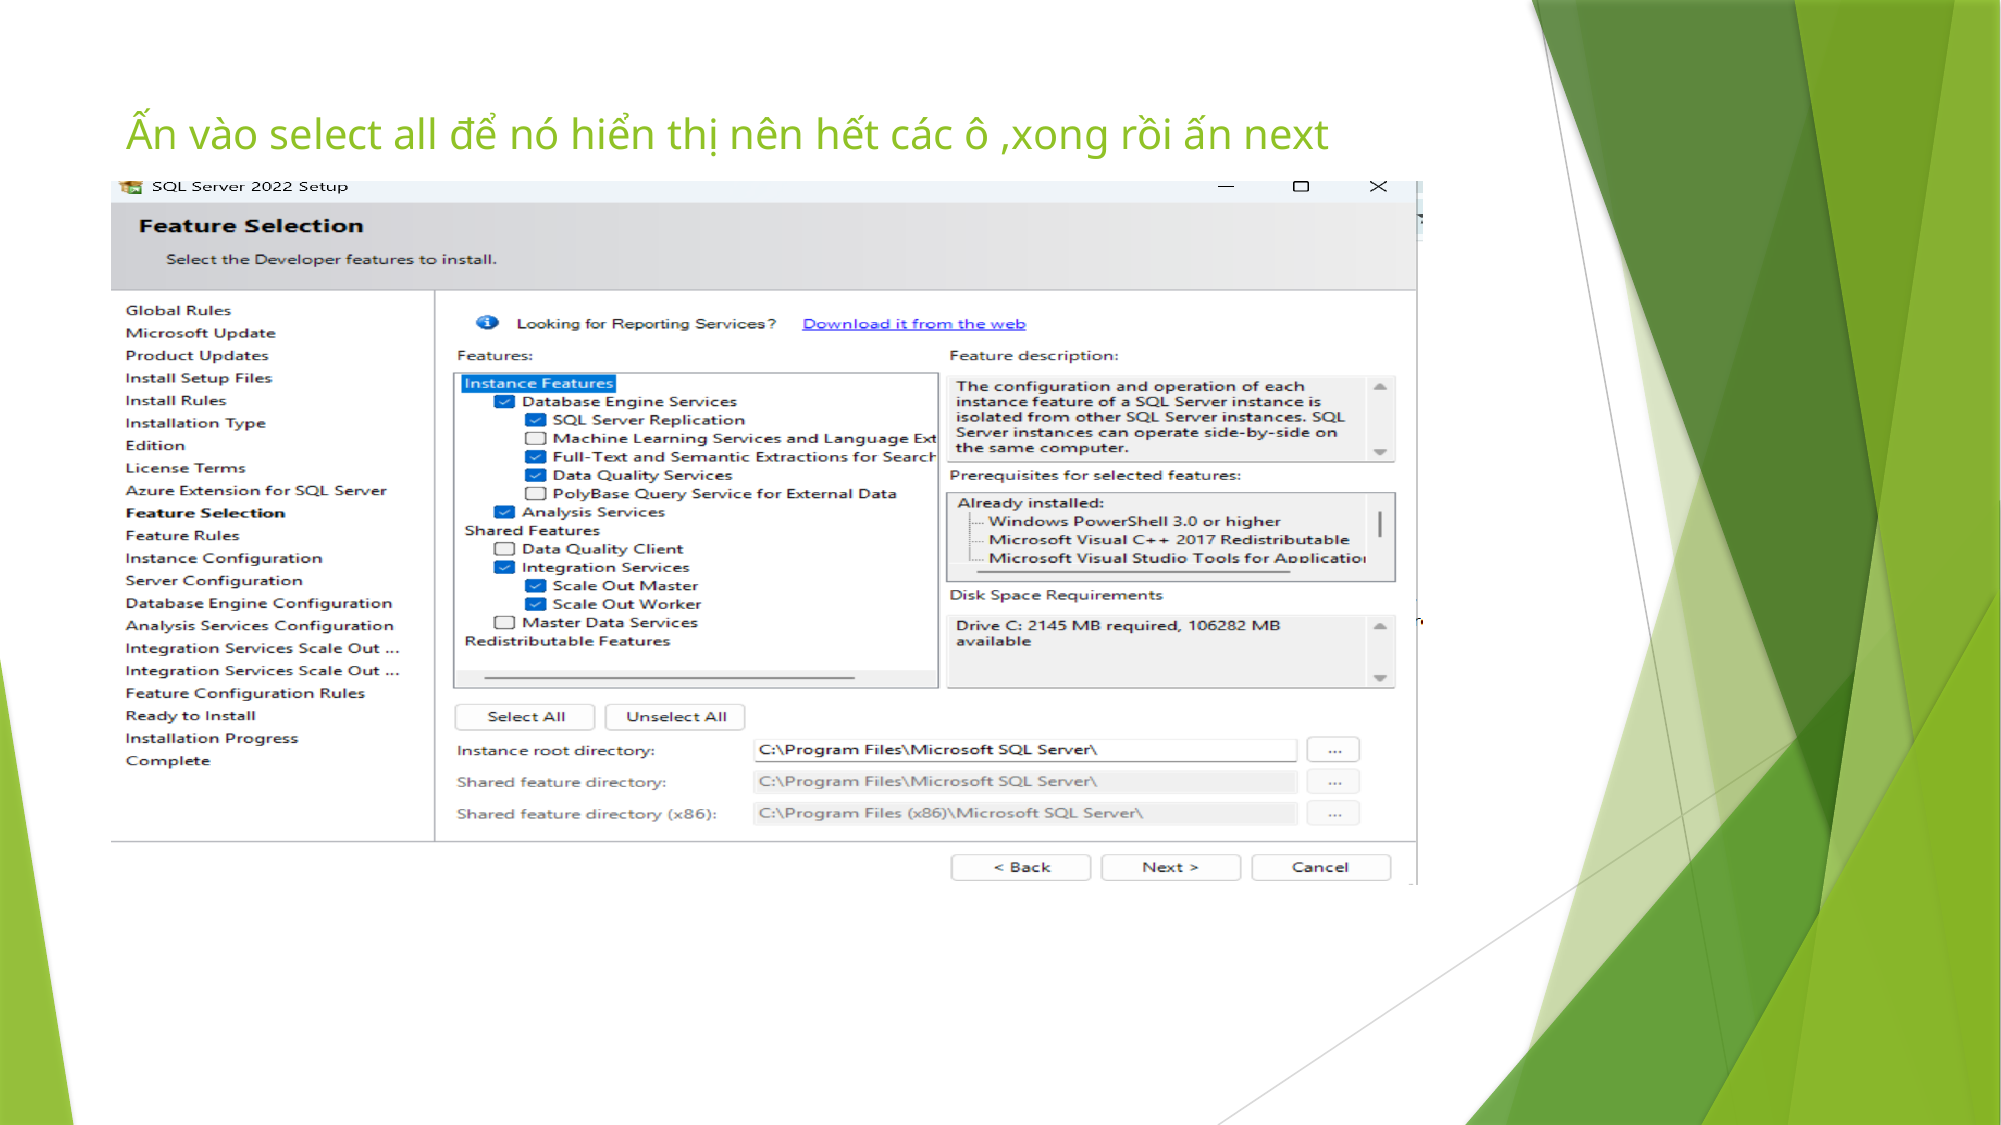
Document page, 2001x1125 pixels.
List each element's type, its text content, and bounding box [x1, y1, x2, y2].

title Ấn vào select all để nó hiển thị nên hết các ô ,xong rồi ấn next [111, 99, 1522, 317]
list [110, 180, 1423, 886]
